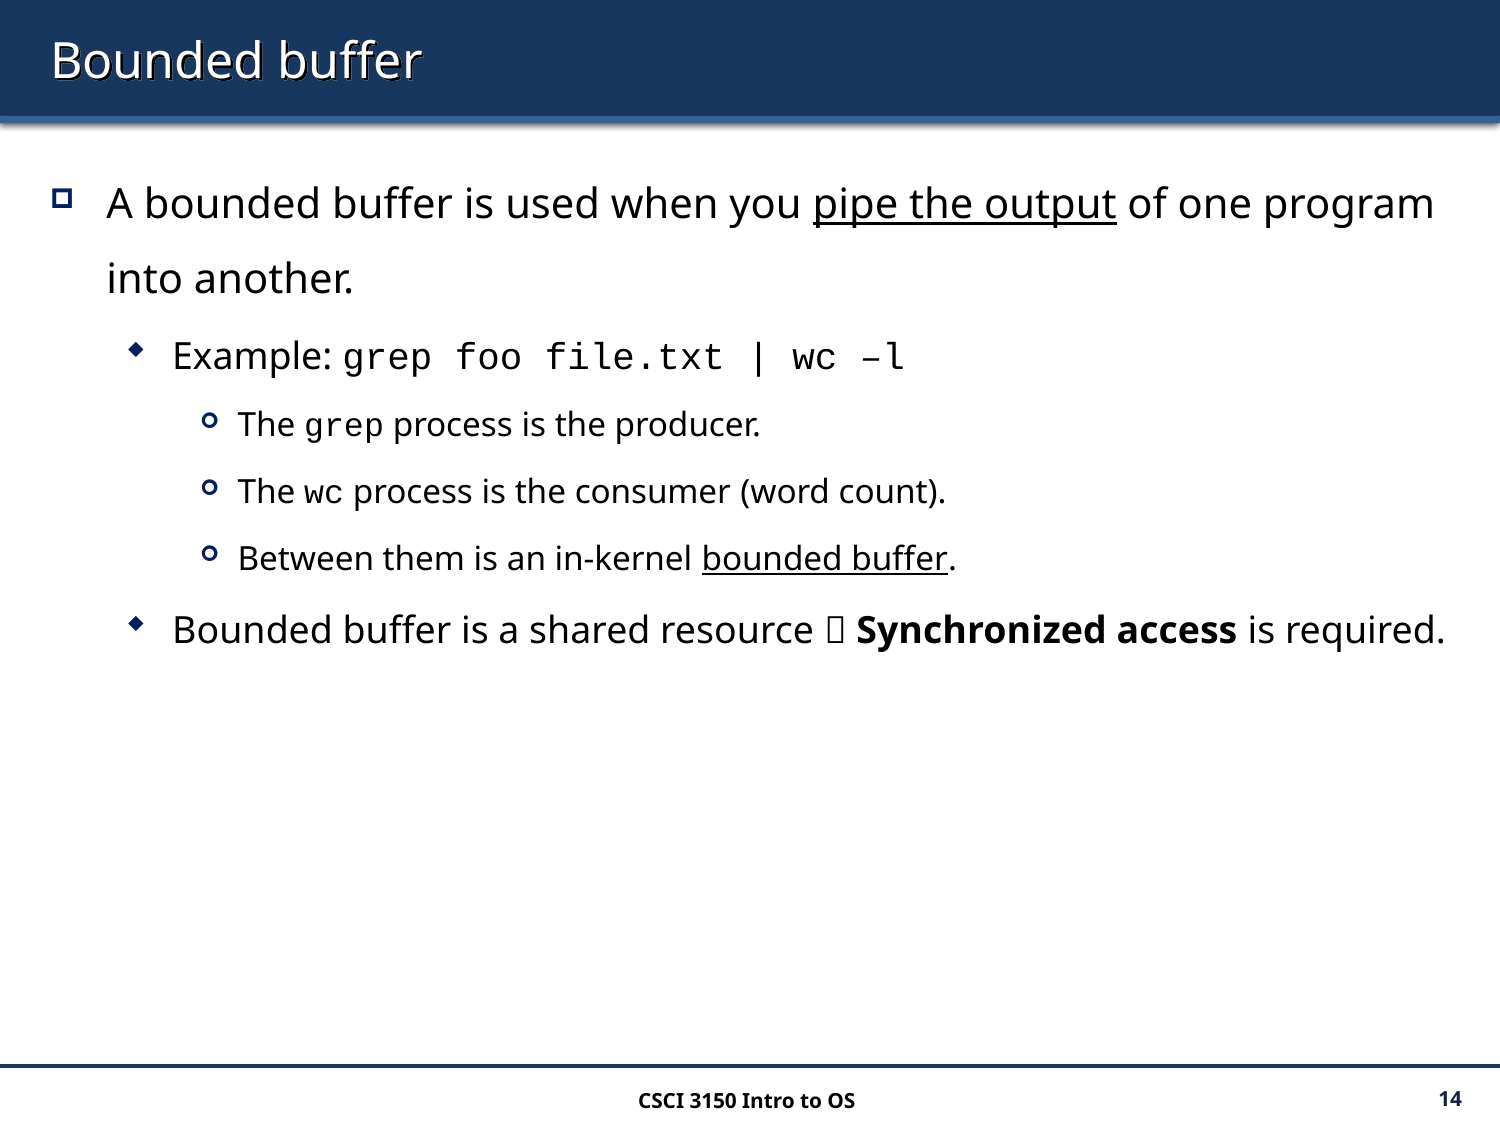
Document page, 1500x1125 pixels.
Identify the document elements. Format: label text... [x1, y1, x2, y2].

title Bounded buffer [34, 10, 1477, 107]
footer CSCI 3150 Intro to OS [497, 1079, 997, 1117]
slide_number 14 [1306, 1081, 1483, 1118]
list A bounded buffer is used when you pipe the output of one program into another. Example: grep foo file.txt | wc –l The grep process is the producer. The wc process is the consumer (word count). Between them is an in-kernel bounded buffer. Bounded buffer is a shared resource  Synchronized access is required. [34, 144, 1477, 1048]
